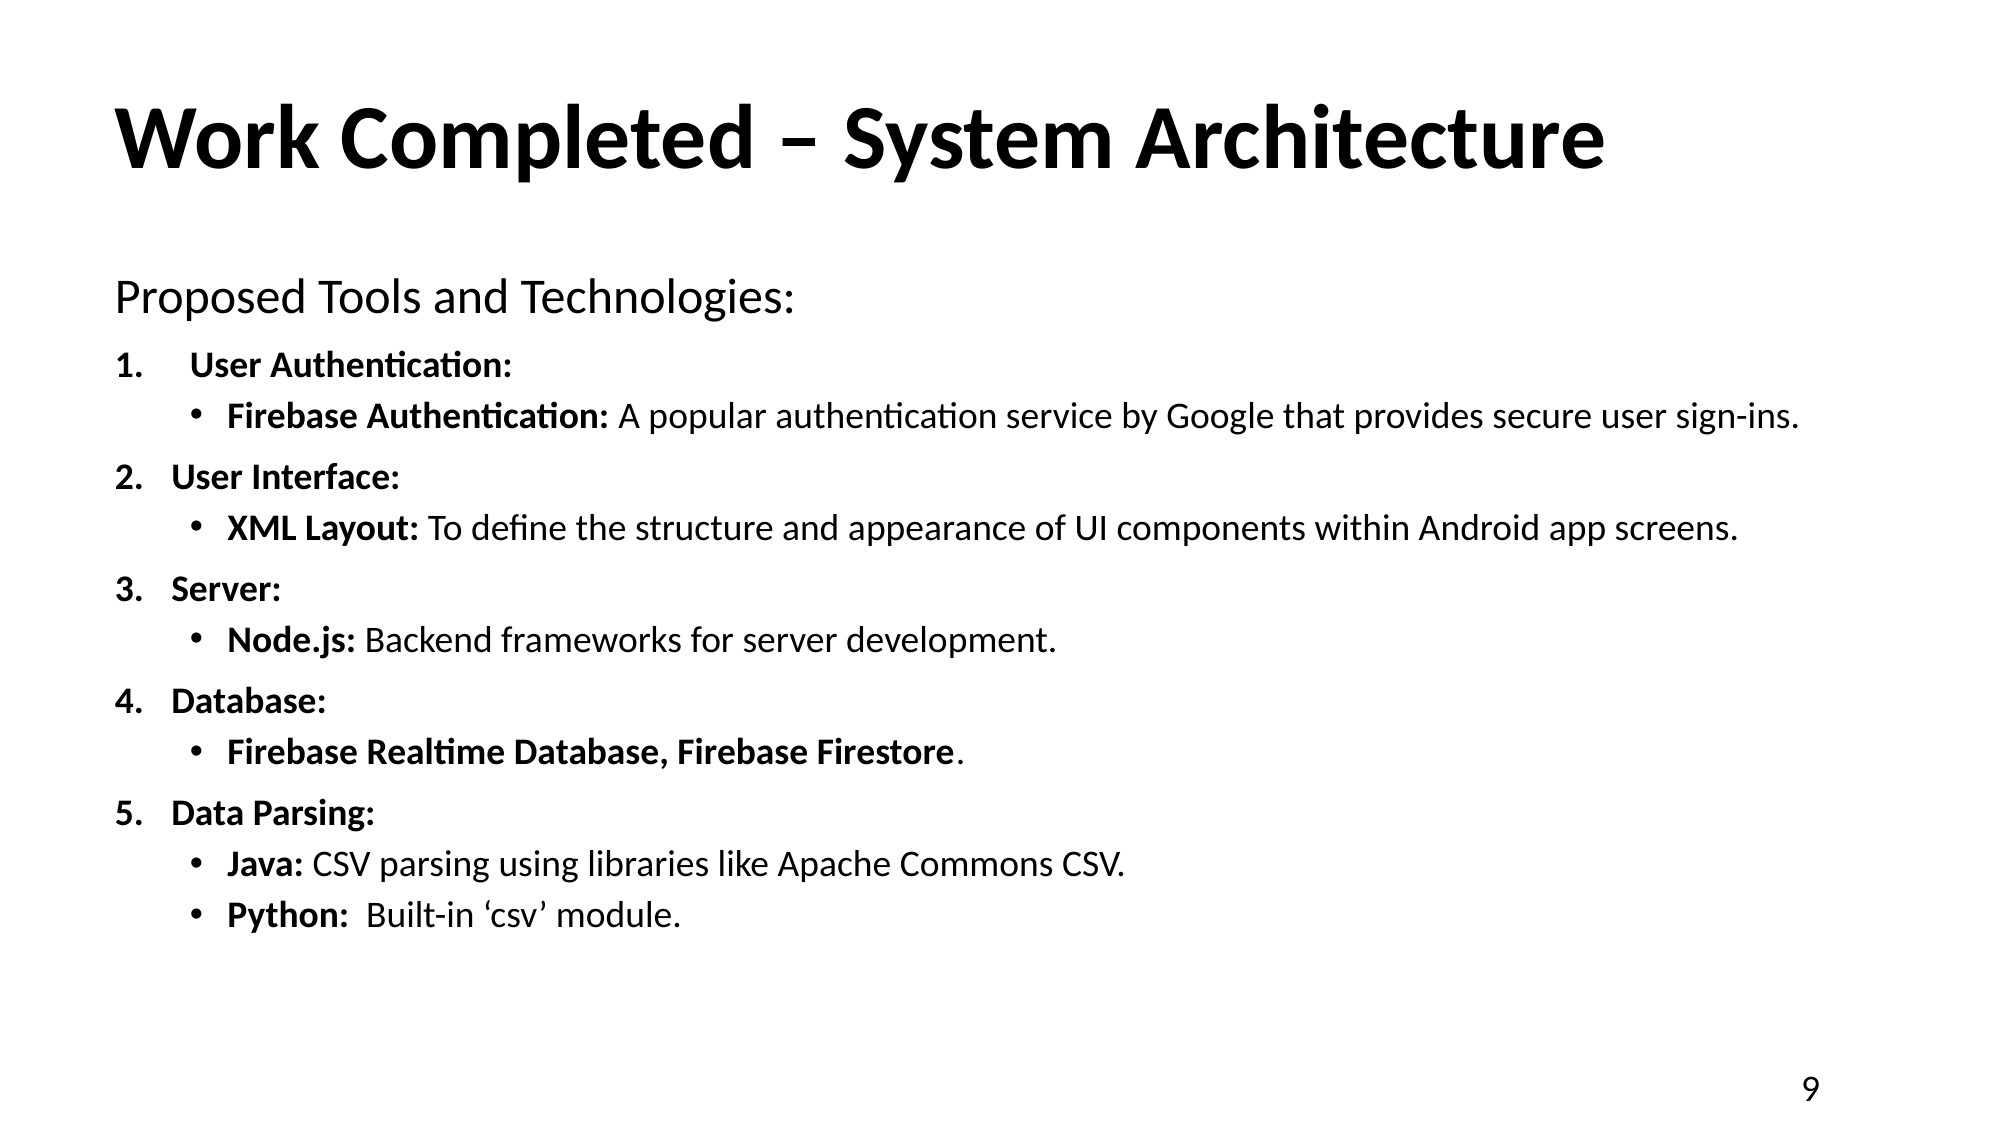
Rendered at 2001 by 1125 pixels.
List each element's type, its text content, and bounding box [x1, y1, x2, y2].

list Proposed Tools and Technologies: User Authentication: Firebase Authentication: A popular authentication service by Google that provides secure user sign-ins. User Interface: XML Layout: To define the structure and appearance of UI components within Android app screens. Server: Node.js: Backend frameworks for server development. Database: Firebase Realtime Database, Firebase Firestore. Data Parsing: Java: CSV parsing using libraries like Apache Commons CSV. Python: Built-in ‘csv’ module. [99, 262, 1900, 1005]
title Work Completed – System Architecture [99, 45, 1900, 233]
text_box 9 [1786, 1056, 1836, 1116]
